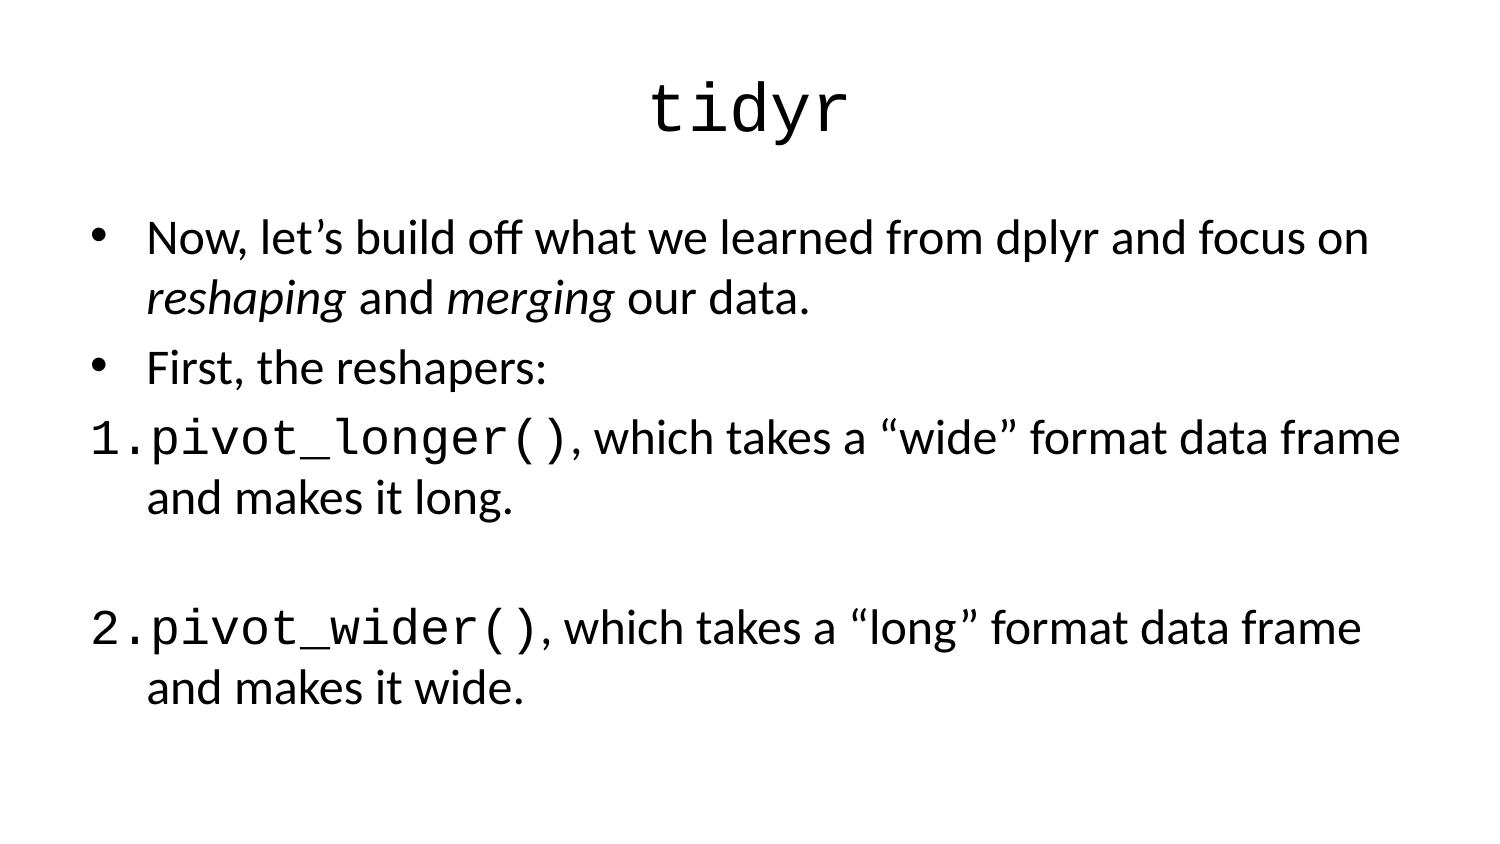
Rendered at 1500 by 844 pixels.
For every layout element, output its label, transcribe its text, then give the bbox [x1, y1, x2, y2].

title tidyr [75, 33, 1425, 175]
list Now, let’s build off what we learned from dplyr and focus on reshaping and merging our data. First, the reshapers: pivot_longer(), which takes a “wide” format data frame and makes it long. pivot_wider(), which takes a “long” format data frame and makes it wide. [75, 196, 1425, 754]
